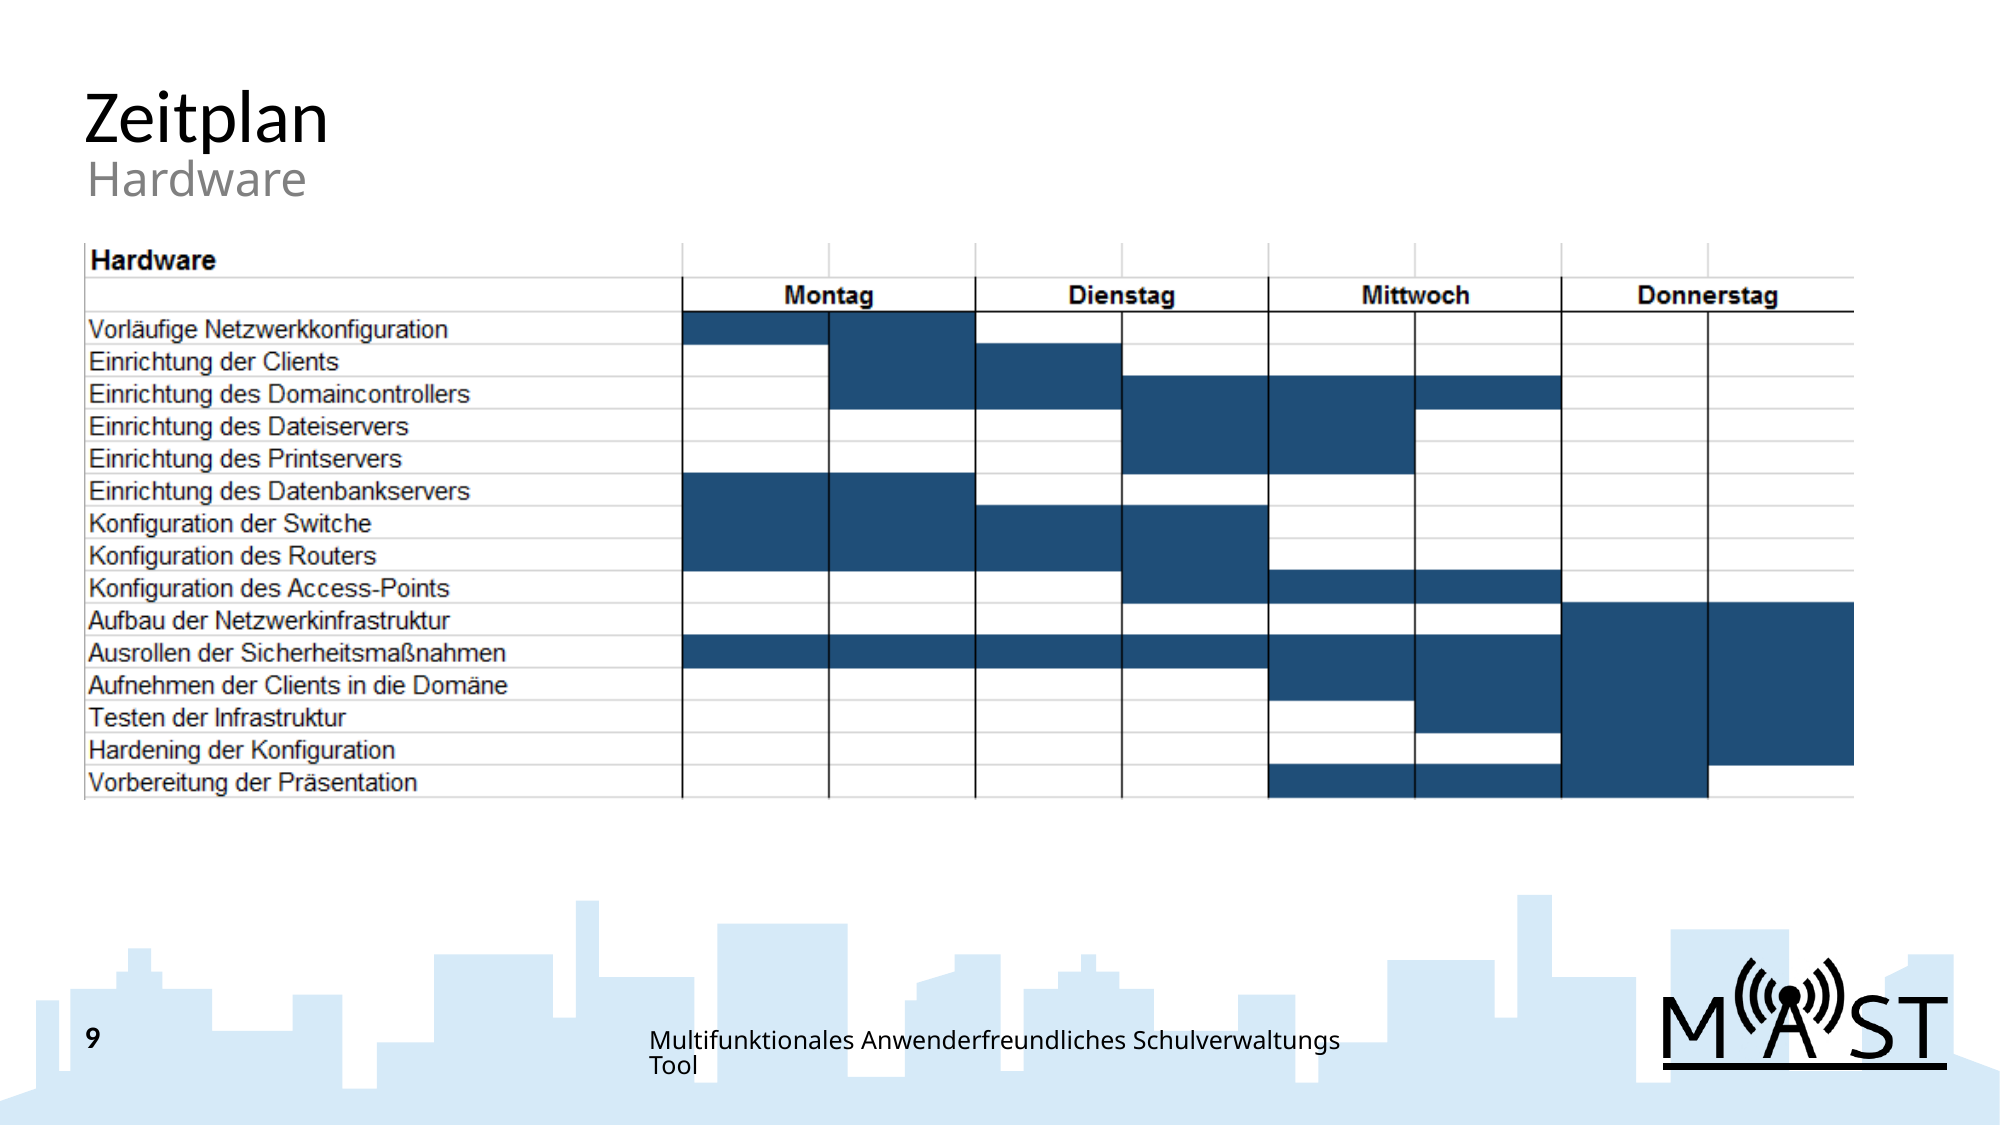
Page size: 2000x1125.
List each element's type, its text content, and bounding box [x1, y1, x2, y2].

slide_number 9 [84, 996, 235, 1056]
picture [1659, 952, 1957, 1078]
title Zeitplan [84, 67, 1912, 154]
list Hardware [84, 154, 1912, 244]
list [84, 243, 1854, 801]
footer Multifunktionales Anwenderfreundliches Schulverwaltungs Tool [649, 996, 1351, 1056]
